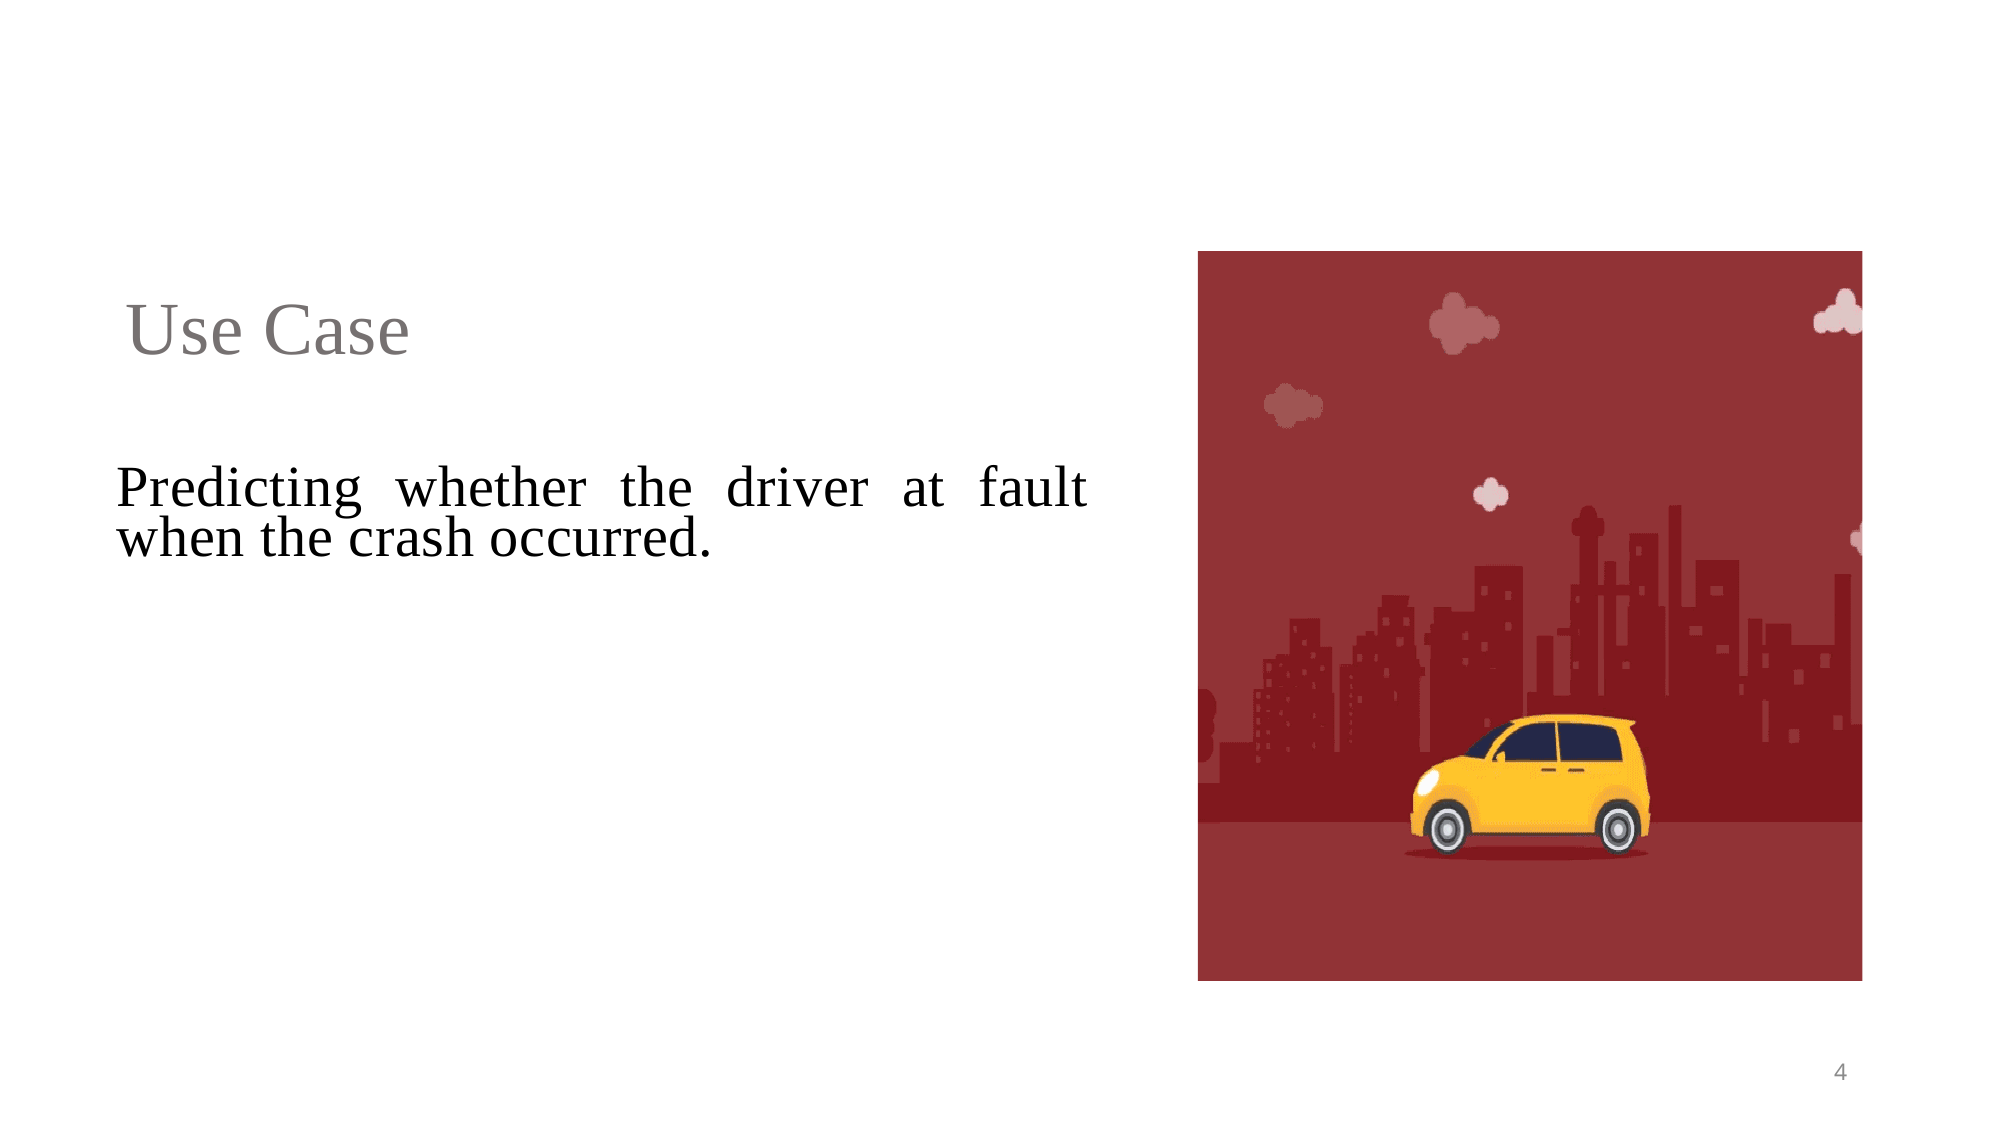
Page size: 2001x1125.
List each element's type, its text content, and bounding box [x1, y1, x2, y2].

slide_number 4 [1412, 1042, 1863, 1103]
title Use Case [110, 161, 1000, 379]
list Predicting whether the driver at fault when the crash occurred. [101, 461, 1106, 771]
picture [1197, 251, 1863, 981]
